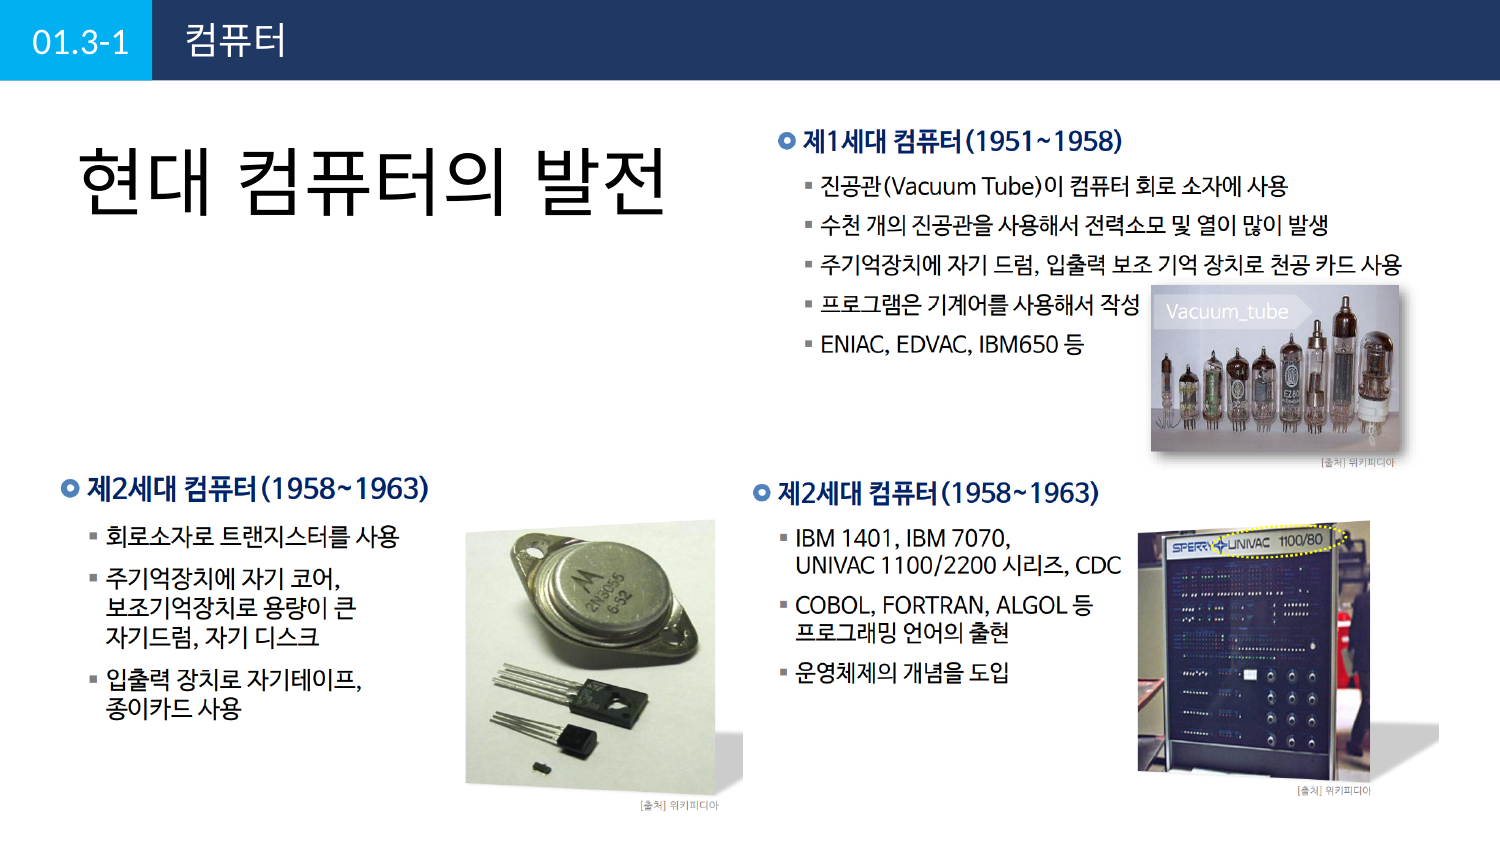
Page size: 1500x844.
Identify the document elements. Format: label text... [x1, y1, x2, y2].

picture [51, 125, 1439, 823]
text_box 현대 컴퓨터의 발전 [61, 127, 750, 233]
text_box 컴퓨터 [169, 9, 945, 70]
text_box [0, 0, 153, 81]
text_box 01.3-1 [17, 9, 153, 70]
text_box [153, 0, 1500, 81]
